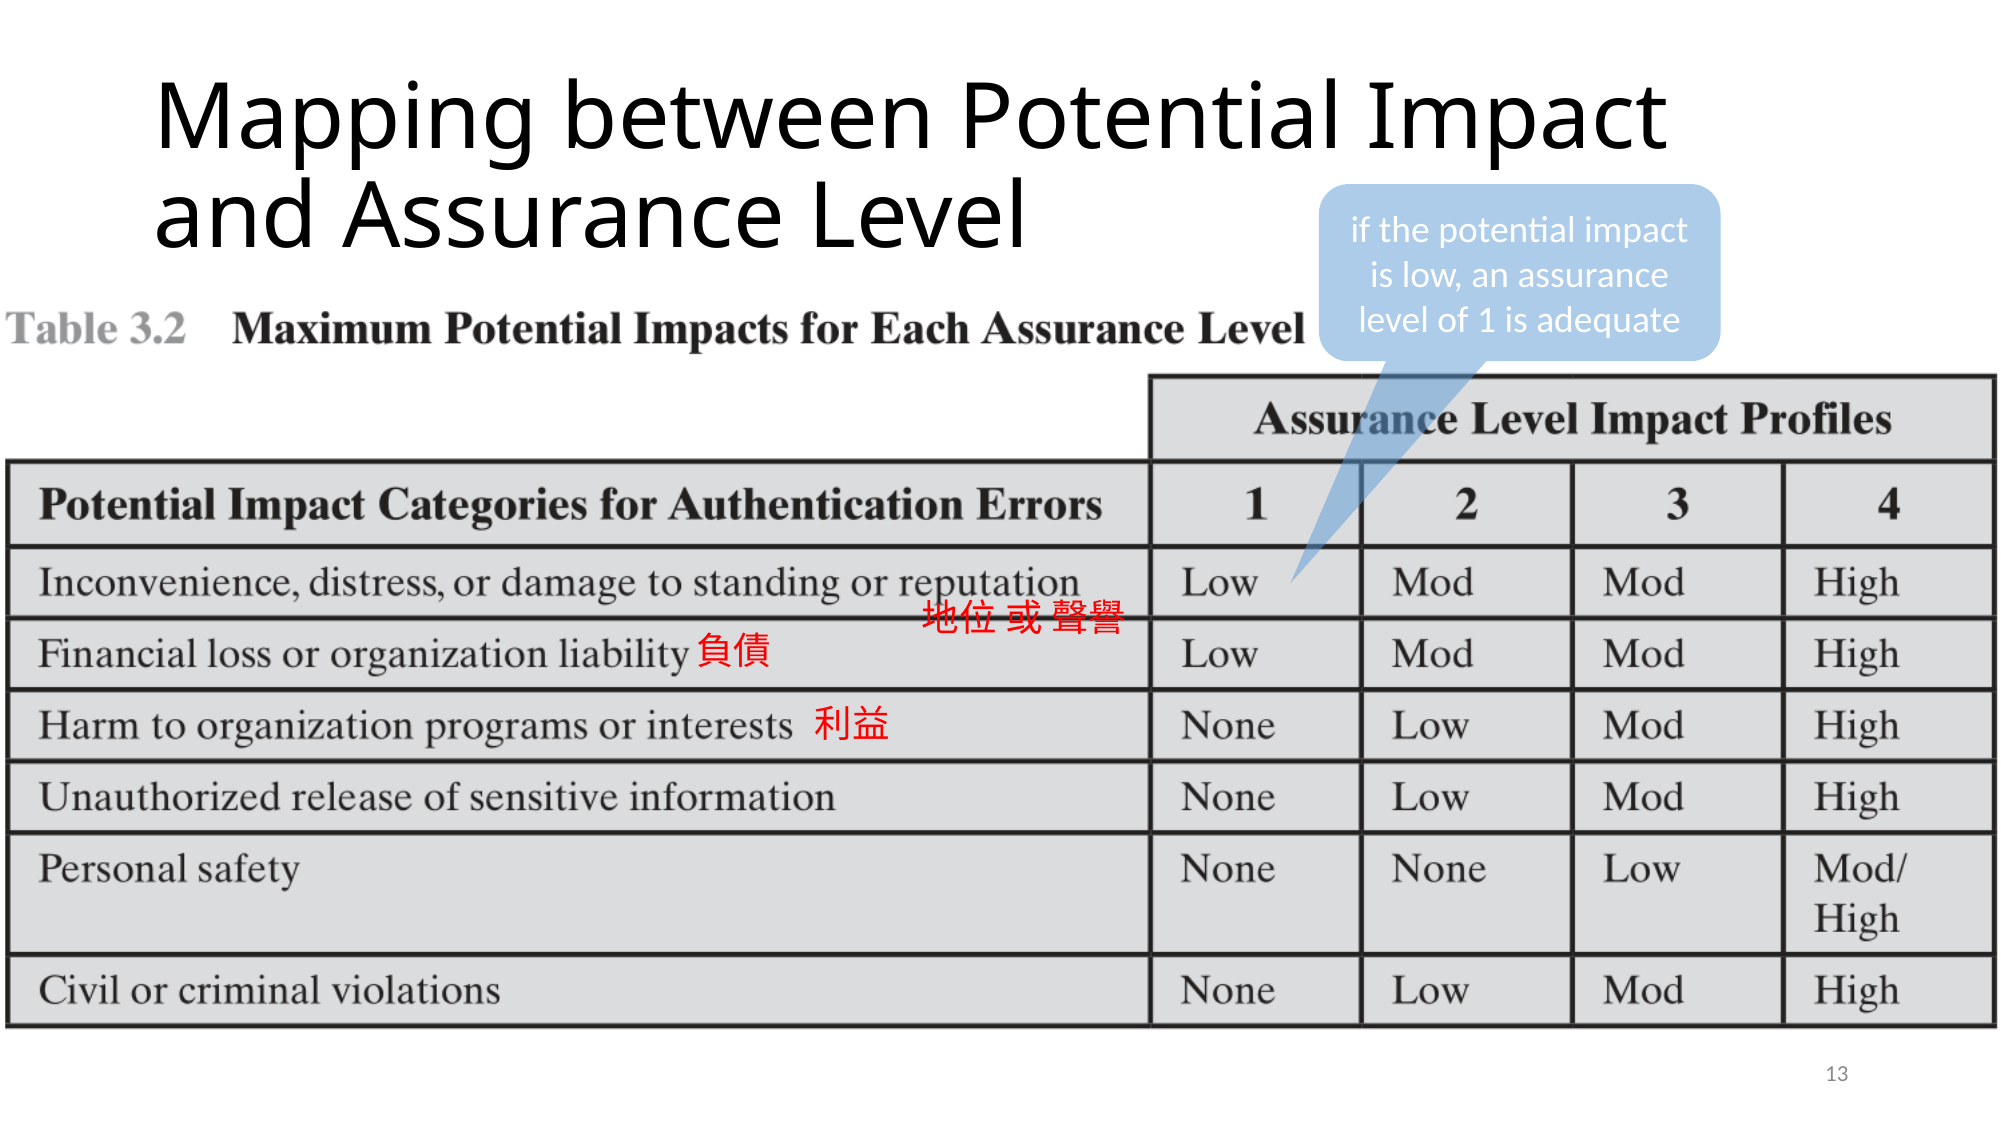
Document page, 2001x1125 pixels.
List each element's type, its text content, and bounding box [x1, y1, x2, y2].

picture [0, 302, 2000, 1035]
slide_number 13 [1413, 1042, 1864, 1103]
title Mapping between Potential Impact and Assurance Level [138, 60, 1864, 278]
text_box if the potential impact is low, an assurance level of 1 is adequate [1318, 184, 1721, 302]
